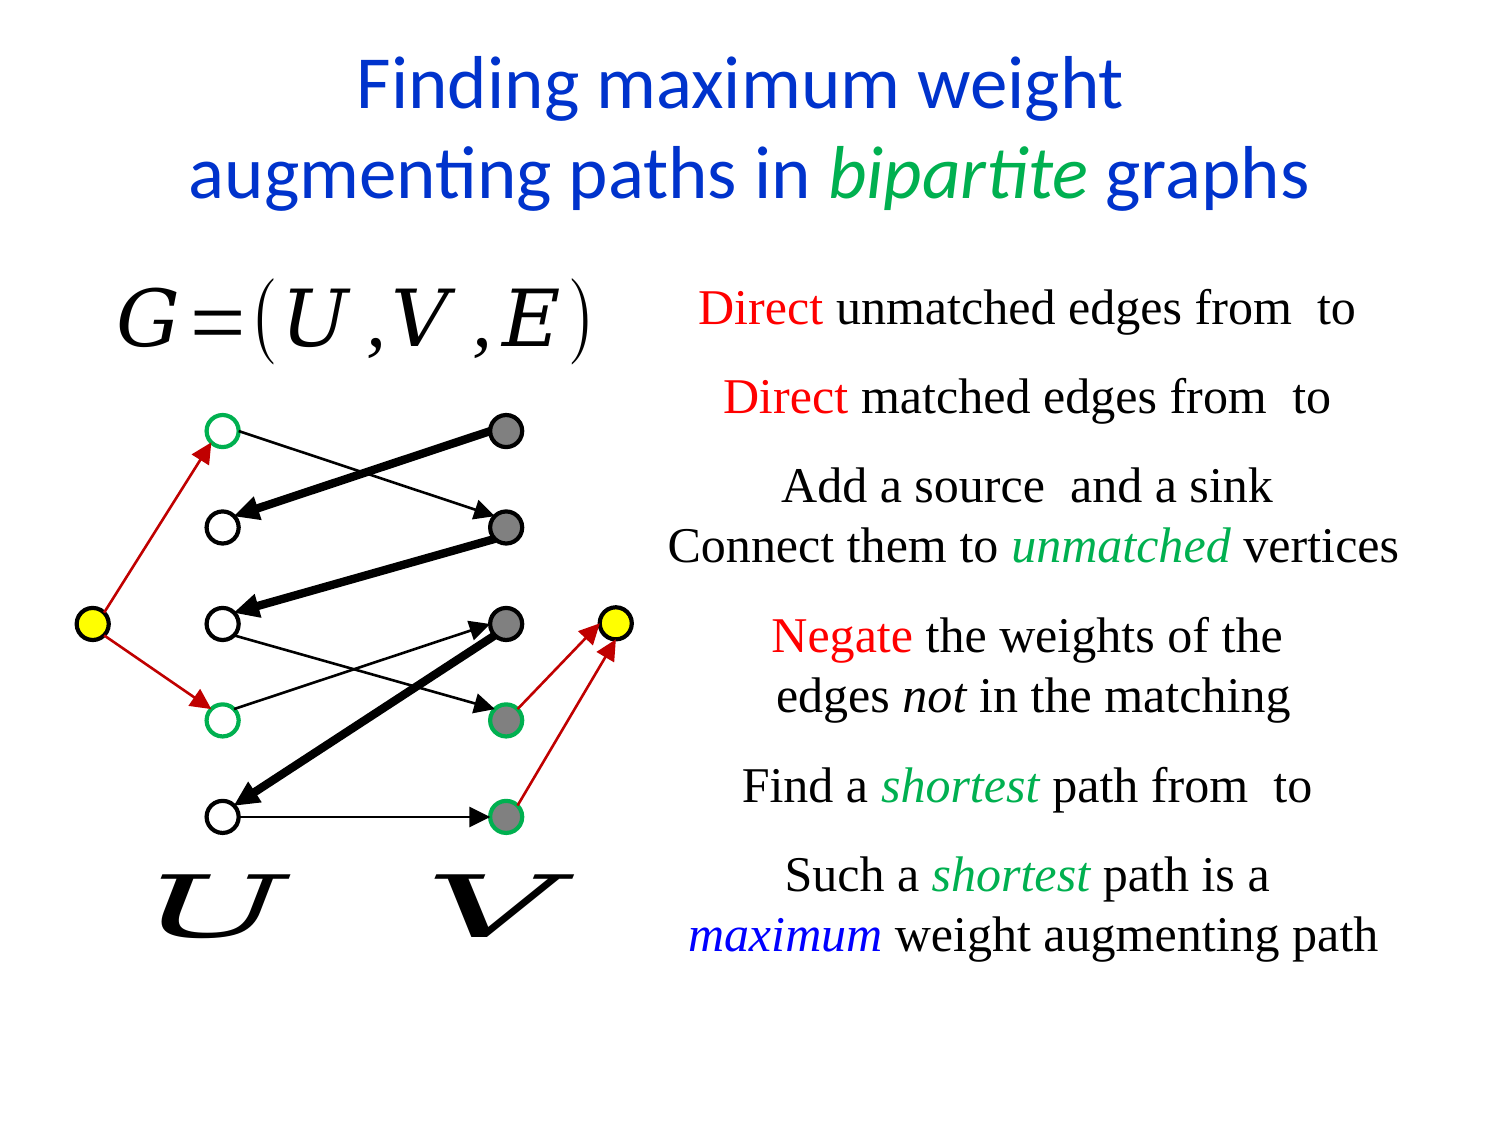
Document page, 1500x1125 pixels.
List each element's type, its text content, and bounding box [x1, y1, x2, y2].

text_box Finding maximum weight augmenting paths in bipartite graphs [0, 33, 1500, 214]
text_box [233, 623, 491, 710]
text_box Such a shortest path is a maximum weight augmenting path [614, 834, 1453, 969]
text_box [76, 443, 212, 711]
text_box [206, 414, 239, 834]
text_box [233, 538, 495, 613]
text_box Negate the weights of the edges not in the matching [646, 595, 1421, 730]
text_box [517, 606, 633, 808]
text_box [233, 430, 491, 517]
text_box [233, 717, 495, 806]
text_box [489, 414, 523, 834]
